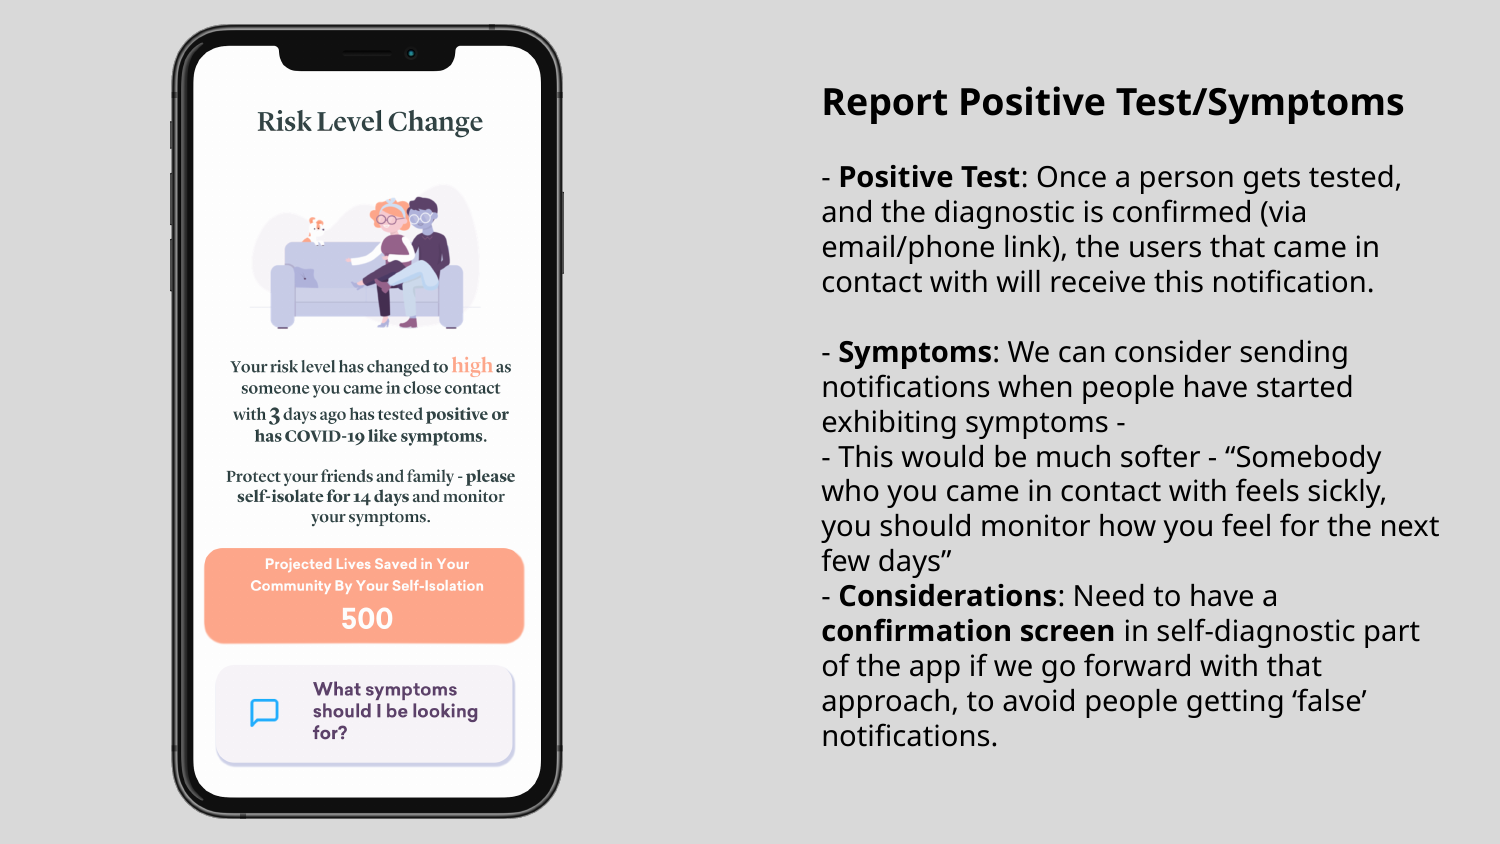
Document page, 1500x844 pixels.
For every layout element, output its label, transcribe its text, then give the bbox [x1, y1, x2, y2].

text_box Report Positive Test/Symptoms - Positive Test: Once a person gets tested, and the diagnostic is confirmed (via email/phone link), the users that came in contact with will receive this notification. - Symptoms: We can consider sending notifications when people have started exhibiting symptoms - - This would be much softer - “Somebody who you came in contact with feels sickly, you should monitor how you feel for the next few days” - Considerations: Need to have a confirmation screen in self-diagnostic part of the app if we go forward with that approach, to avoid people getting ‘false’ notifications. [806, 63, 1460, 762]
picture [169, 24, 564, 819]
